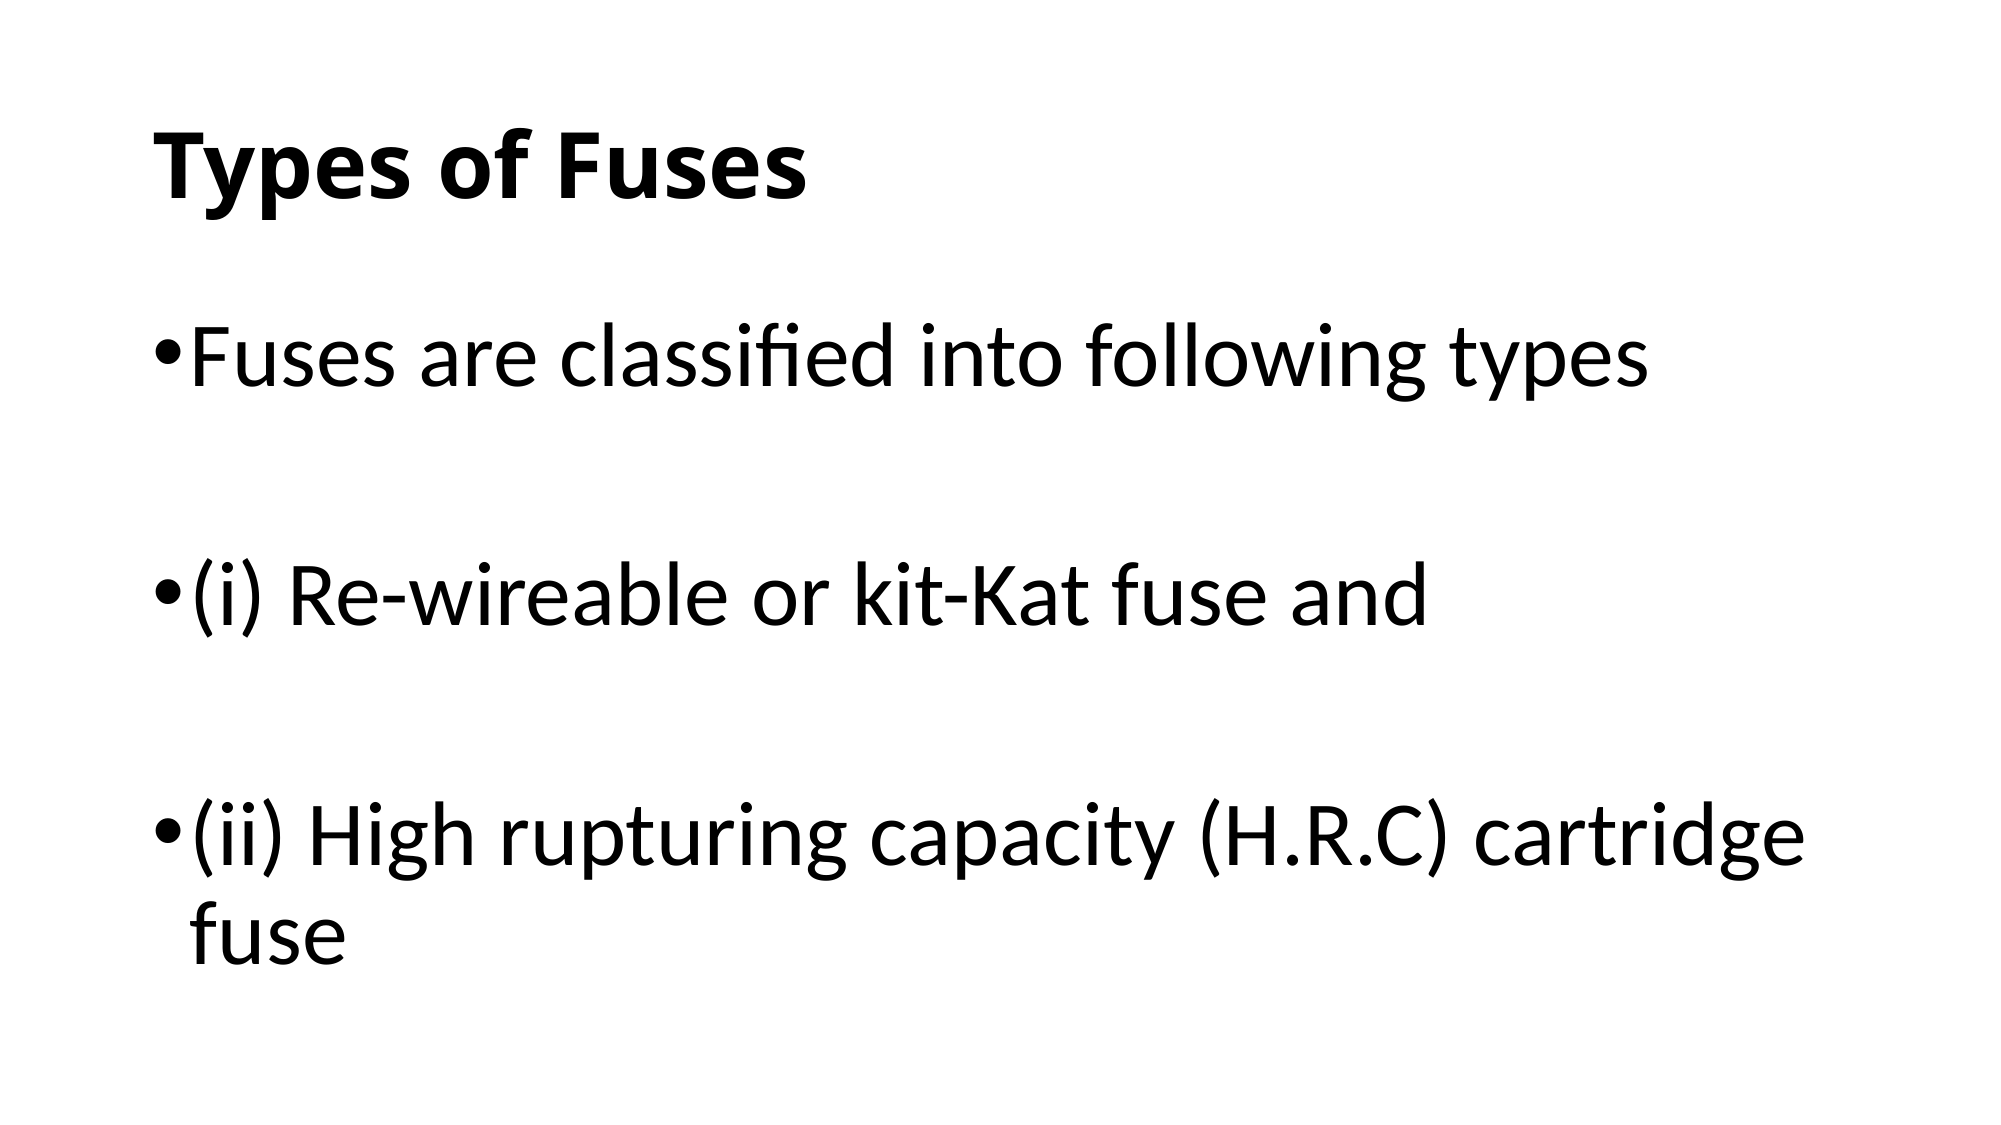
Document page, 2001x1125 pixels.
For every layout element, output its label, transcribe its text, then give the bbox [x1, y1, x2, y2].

list Fuses are classified into following types (i) Re-wireable or kit-Kat fuse and (ii) High rupturing capacity (H.R.C) cartridge fuse [137, 299, 1863, 1014]
title Types of Fuses [137, 59, 1863, 278]
